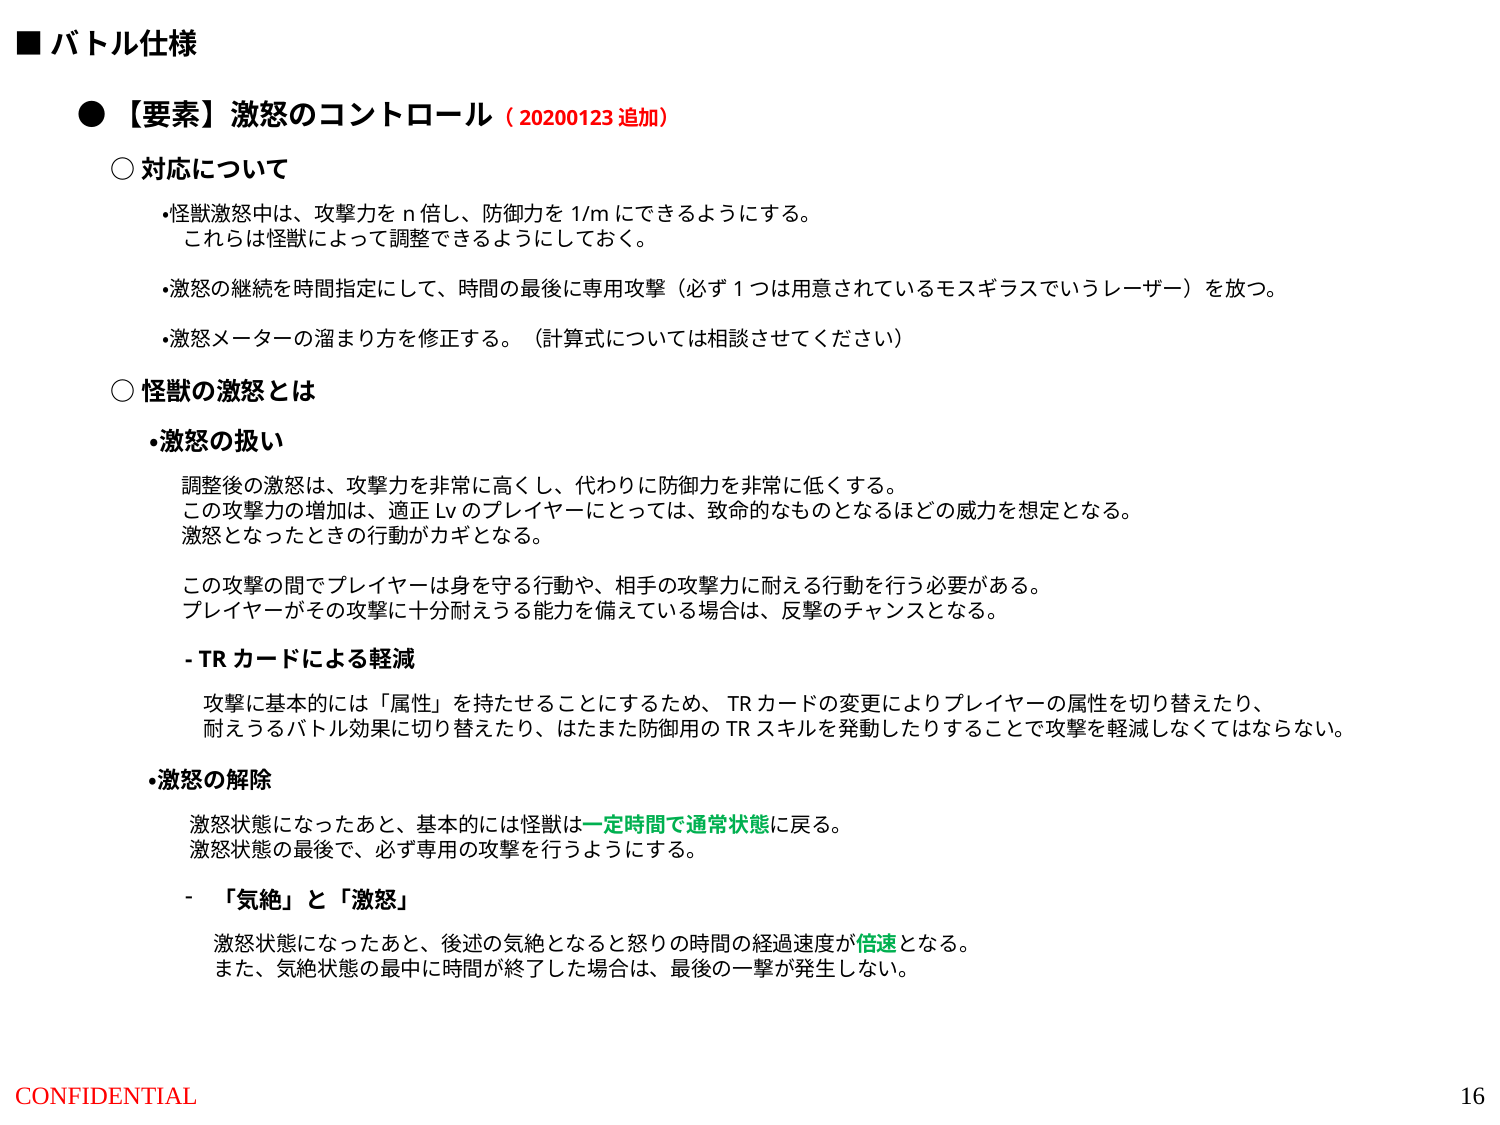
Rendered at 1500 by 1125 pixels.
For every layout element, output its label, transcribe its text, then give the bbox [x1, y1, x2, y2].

text_box - TRカードによる軽減 [170, 637, 431, 680]
text_box ○怪獣の激怒とは [95, 368, 331, 413]
text_box ○対応について [95, 145, 306, 191]
text_box 「気絶」と「激怒」 [170, 878, 436, 921]
text_box ■バトル仕様 [0, 17, 213, 68]
text_box 攻撃に基本的には「属性」を持たせることにするため、TRカードの変更によりプレイヤーの属性を切り替えたり、 耐えうるバトル効果に切り替えたり、はたまた防御用のTRスキルを発動したりすることで攻撃を軽減しなくてはならない。 [188, 683, 1371, 749]
text_box ●【要素】激怒のコントロール（20200123追加） [62, 88, 696, 139]
text_box 調整後の激怒は、攻撃力を非常に高くし、代わりに防御力を非常に低くする。 この攻撃力の増加は、適正Lvのプレイヤーにとっては、致命的なものとなるほどの威力を想定となる。 激怒となったときの行動がカギとなる。 この攻撃の間でプレイヤーは身を守る行動や、相手の攻撃力に耐える行動を行う必要がある。 プレイヤーがその攻撃に十分耐えうる能力を備えている場合は、反撃のチャンスとなる。 [166, 465, 1158, 631]
slide_number 16 [1162, 1065, 1500, 1125]
footer CONFIDENTIAL [0, 1065, 507, 1125]
text_box ・激怒の解除 [133, 758, 288, 801]
text_box 激怒状態になったあと、基本的には怪獣は一定時間で通常状態に戻る。 激怒状態の最後で、必ず専用の攻撃を行うようにする。 [174, 804, 868, 869]
text_box ・激怒の扱い [134, 417, 300, 463]
text_box ・怪獣激怒中は、攻撃力をn倍し、防御力を1/mにできるようにする。 これらは怪獣によって調整できるようにしておく。 ・激怒の継続を時間指定にして、時間の最後に専用攻撃（必ず1つは用意されているモスギラスでいうレーザー）を放つ。 ・激怒メーターの溜まり方を修正する。（計算式については相談させてください） [147, 192, 1302, 358]
text_box 激怒状態になったあと、後述の気絶となると怒りの時間の経過速度が倍速となる。 また、気絶状態の最中に時間が終了した場合は、最後の一撃が発生しない。 [199, 923, 995, 989]
